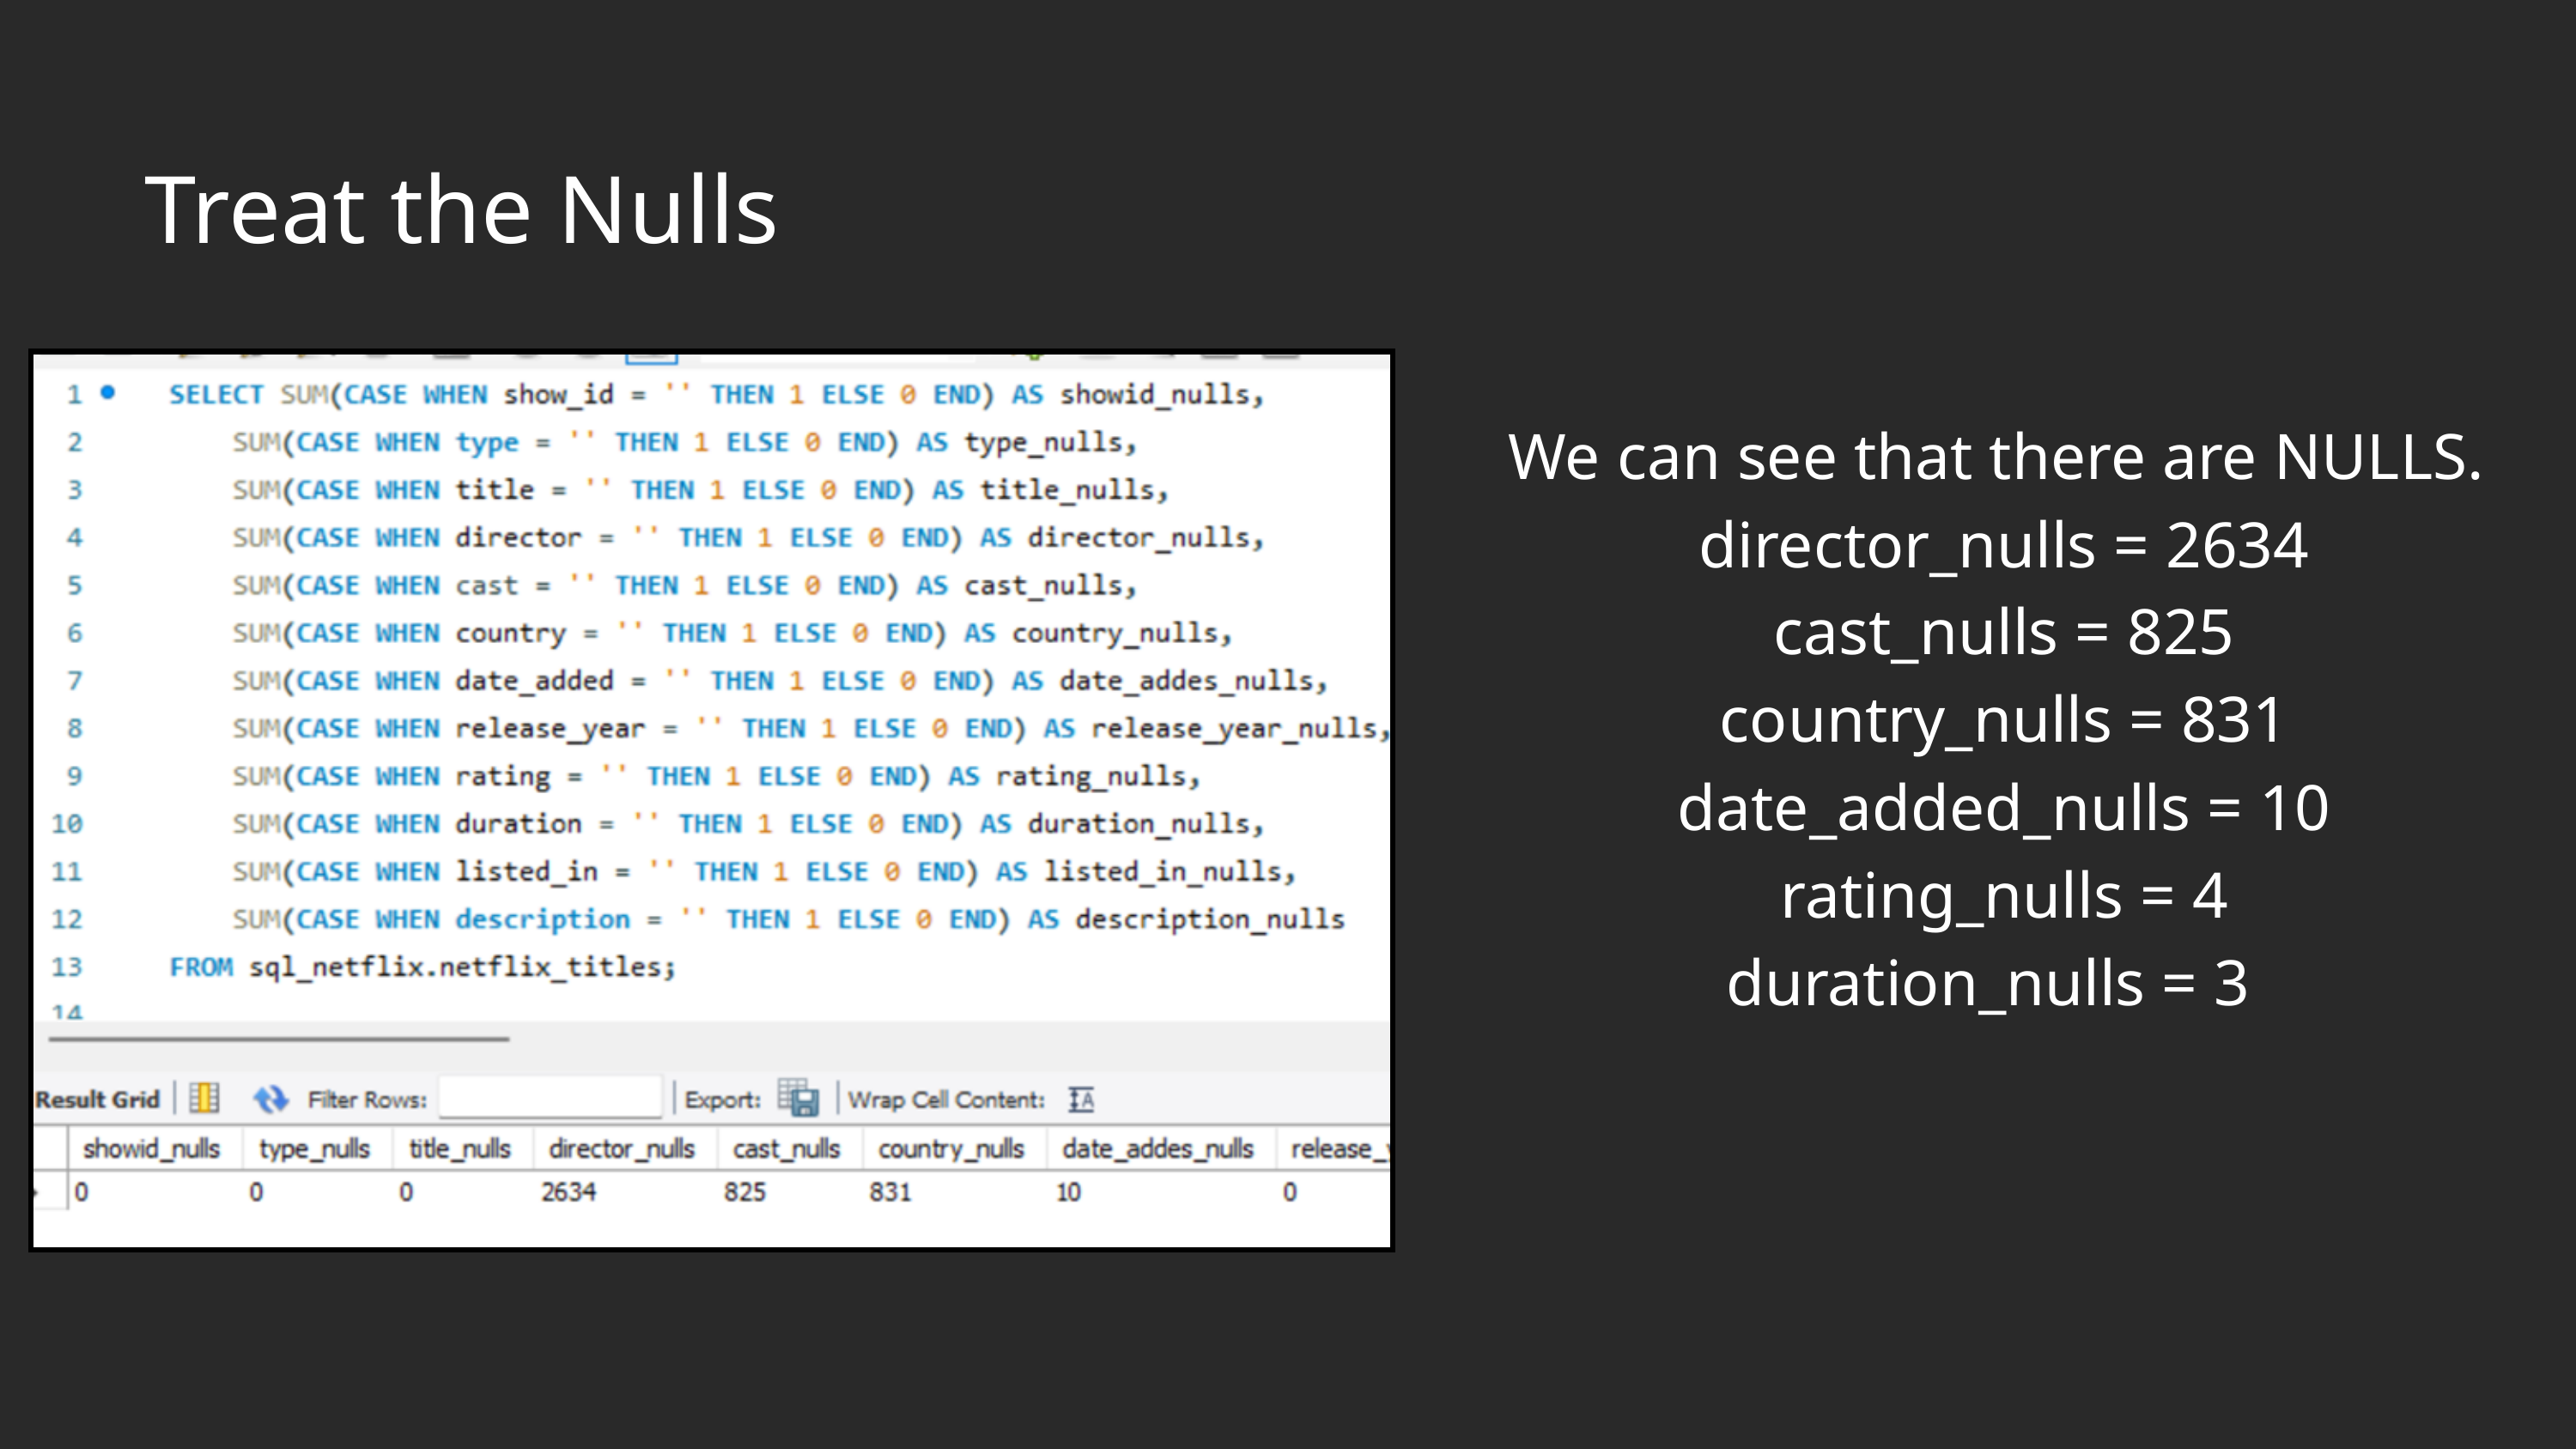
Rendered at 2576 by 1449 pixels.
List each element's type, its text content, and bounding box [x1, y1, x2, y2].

text_box Treat the Nulls [144, 131, 1454, 262]
text_box We can see that there are NULLS. director_nulls = 2634 cast_nulls = 825 country_nulls = 831 date_added_nulls = 10 rating_nulls = 4 duration_nulls = 3 [1432, 404, 2576, 1106]
text_box [30, 351, 1393, 1251]
